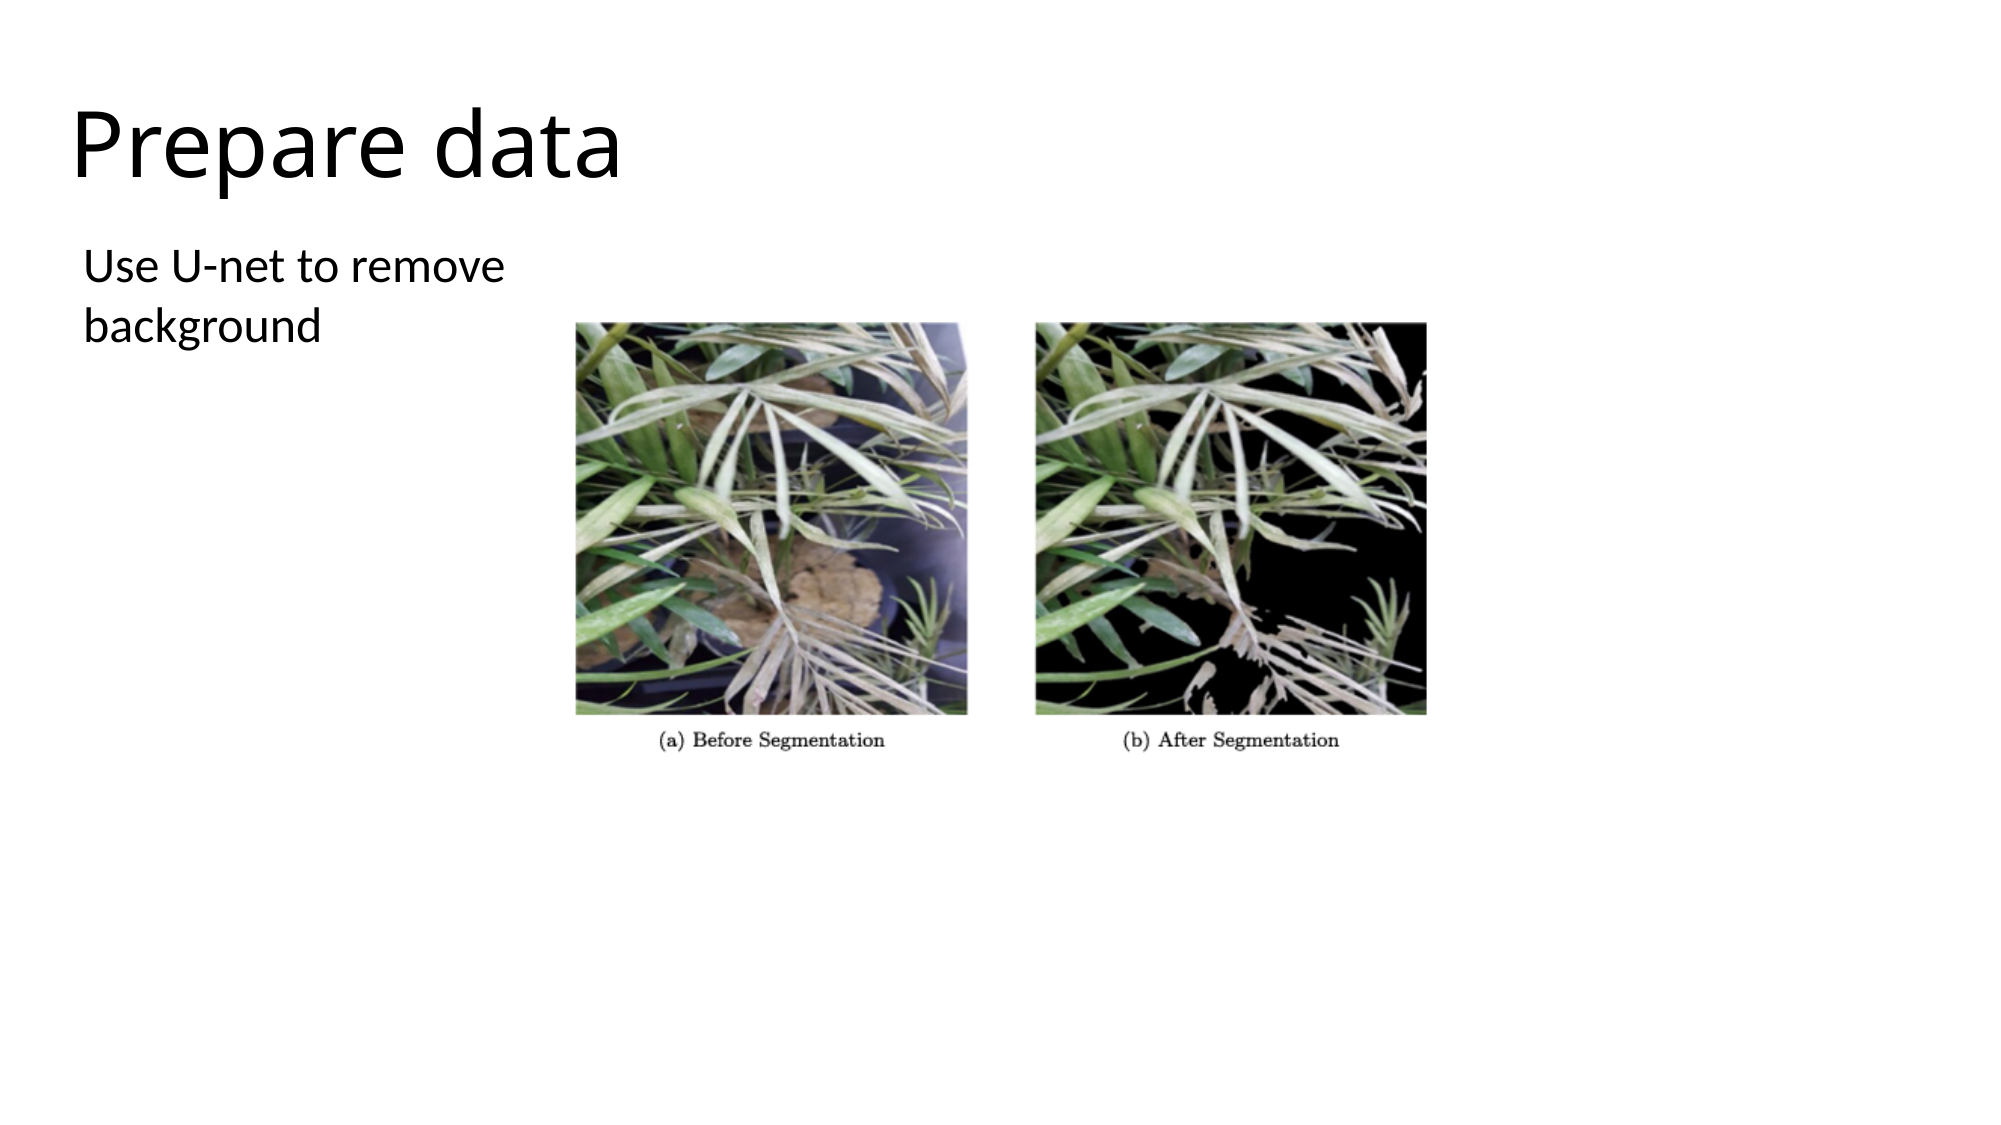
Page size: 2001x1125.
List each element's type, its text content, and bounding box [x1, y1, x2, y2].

title Prepare data [54, 89, 1132, 208]
picture [539, 298, 1460, 759]
text_box Use U-net to remove background [68, 224, 765, 360]
